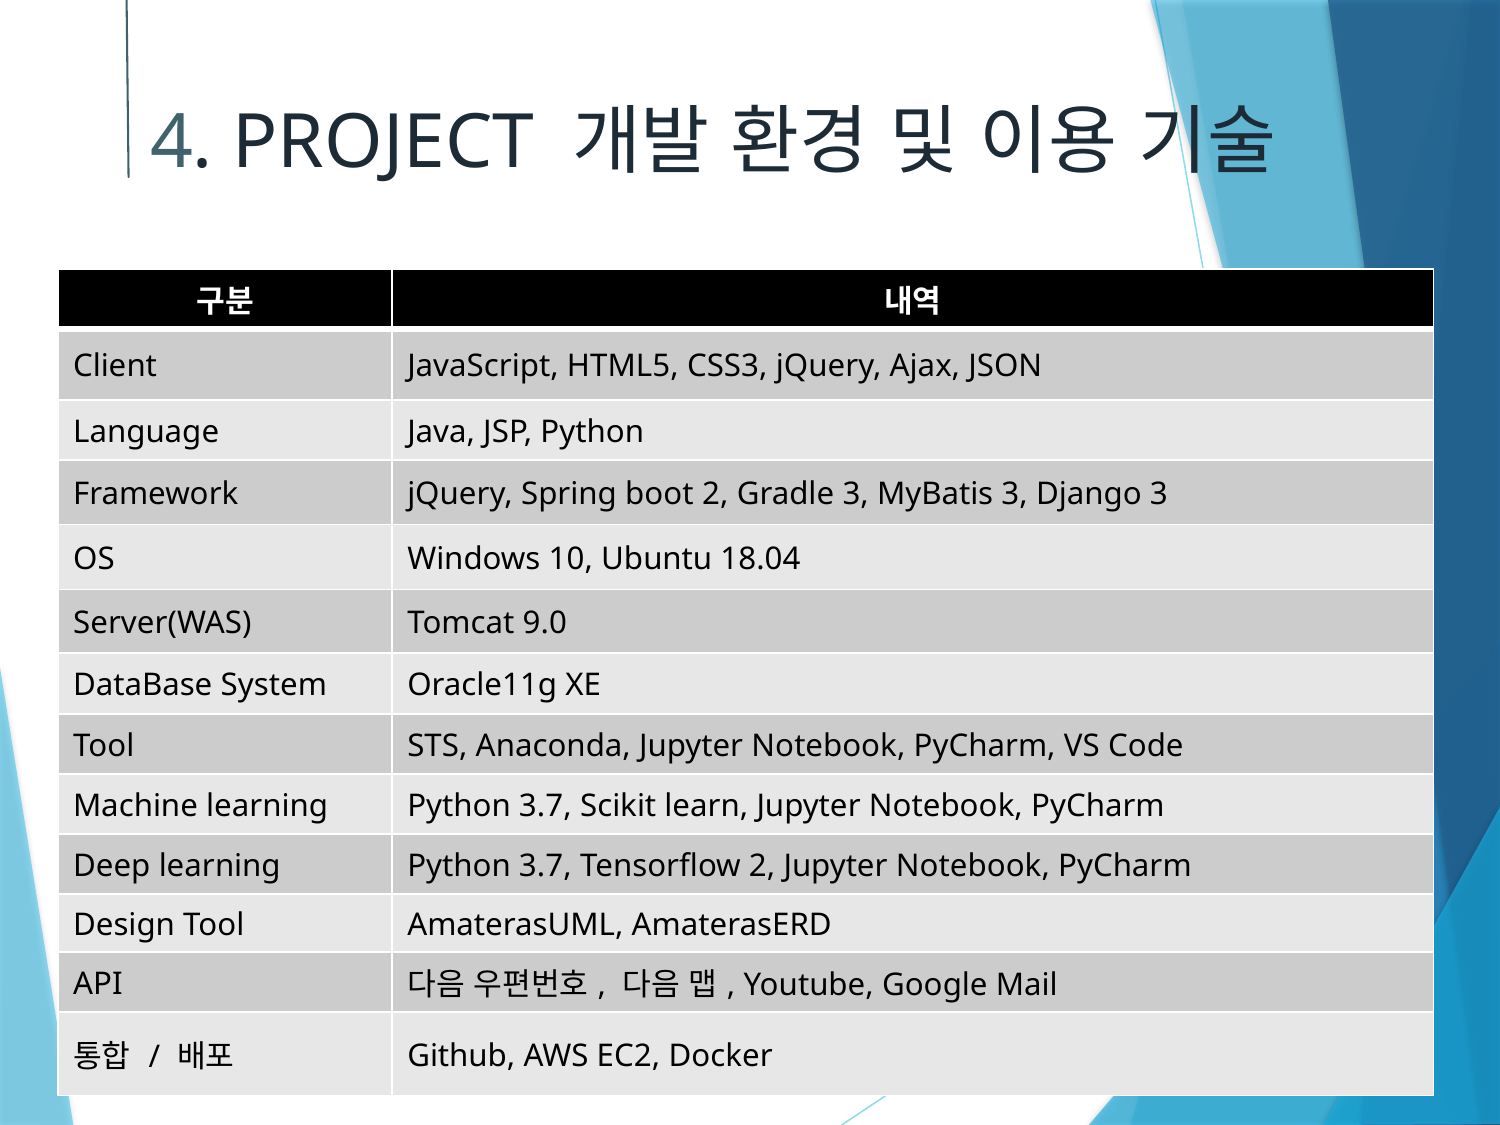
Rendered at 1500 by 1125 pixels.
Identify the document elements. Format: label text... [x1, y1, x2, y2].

table_header 구분 [59, 270, 391, 326]
table_cell Java, JSP, Python [393, 401, 1433, 459]
table_cell Tomcat 9.0 [393, 590, 1433, 652]
table_cell Client [59, 332, 391, 399]
table_cell Github, AWS EC2, Docker [393, 1013, 1433, 1095]
table_cell Deep learning [59, 835, 391, 893]
table_cell jQuery, Spring boot 2, Gradle 3, MyBatis 3, Django 3 [393, 461, 1433, 524]
table_cell 다음 우편번호, 다음 맵, Youtube, Google Mail [393, 953, 1433, 1011]
table_cell OS [59, 525, 391, 589]
table_cell STS, Anaconda, Jupyter Notebook, PyCharm, VS Code [393, 715, 1433, 773]
table_cell Framework [59, 461, 391, 524]
table_cell API [59, 953, 391, 1011]
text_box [125, 0, 129, 178]
table_cell Python 3.7, Tensorflow 2, Jupyter Notebook, PyCharm [393, 835, 1433, 893]
table_cell Windows 10, Ubuntu 18.04 [393, 525, 1433, 589]
table_cell DataBase System [59, 654, 391, 713]
table_cell Design Tool [59, 895, 391, 951]
table_cell Tool [59, 715, 391, 773]
text_box 4. PROJECT 개발 환경 및 이용 기술 [135, 67, 1485, 200]
table_cell 통합 / 배포 [59, 1013, 391, 1095]
table_cell Language [59, 401, 391, 459]
table_cell Server(WAS) [59, 590, 391, 652]
table_header 내역 [393, 270, 1433, 326]
table_cell JavaScript, HTML5, CSS3, jQuery, Ajax, JSON [393, 332, 1433, 399]
table_cell Oracle11g XE [393, 654, 1433, 713]
table_cell AmaterasUML, AmaterasERD [393, 895, 1433, 951]
table_cell Machine learning [59, 775, 391, 833]
table_cell Python 3.7, Scikit learn, Jupyter Notebook, PyCharm [393, 775, 1433, 833]
